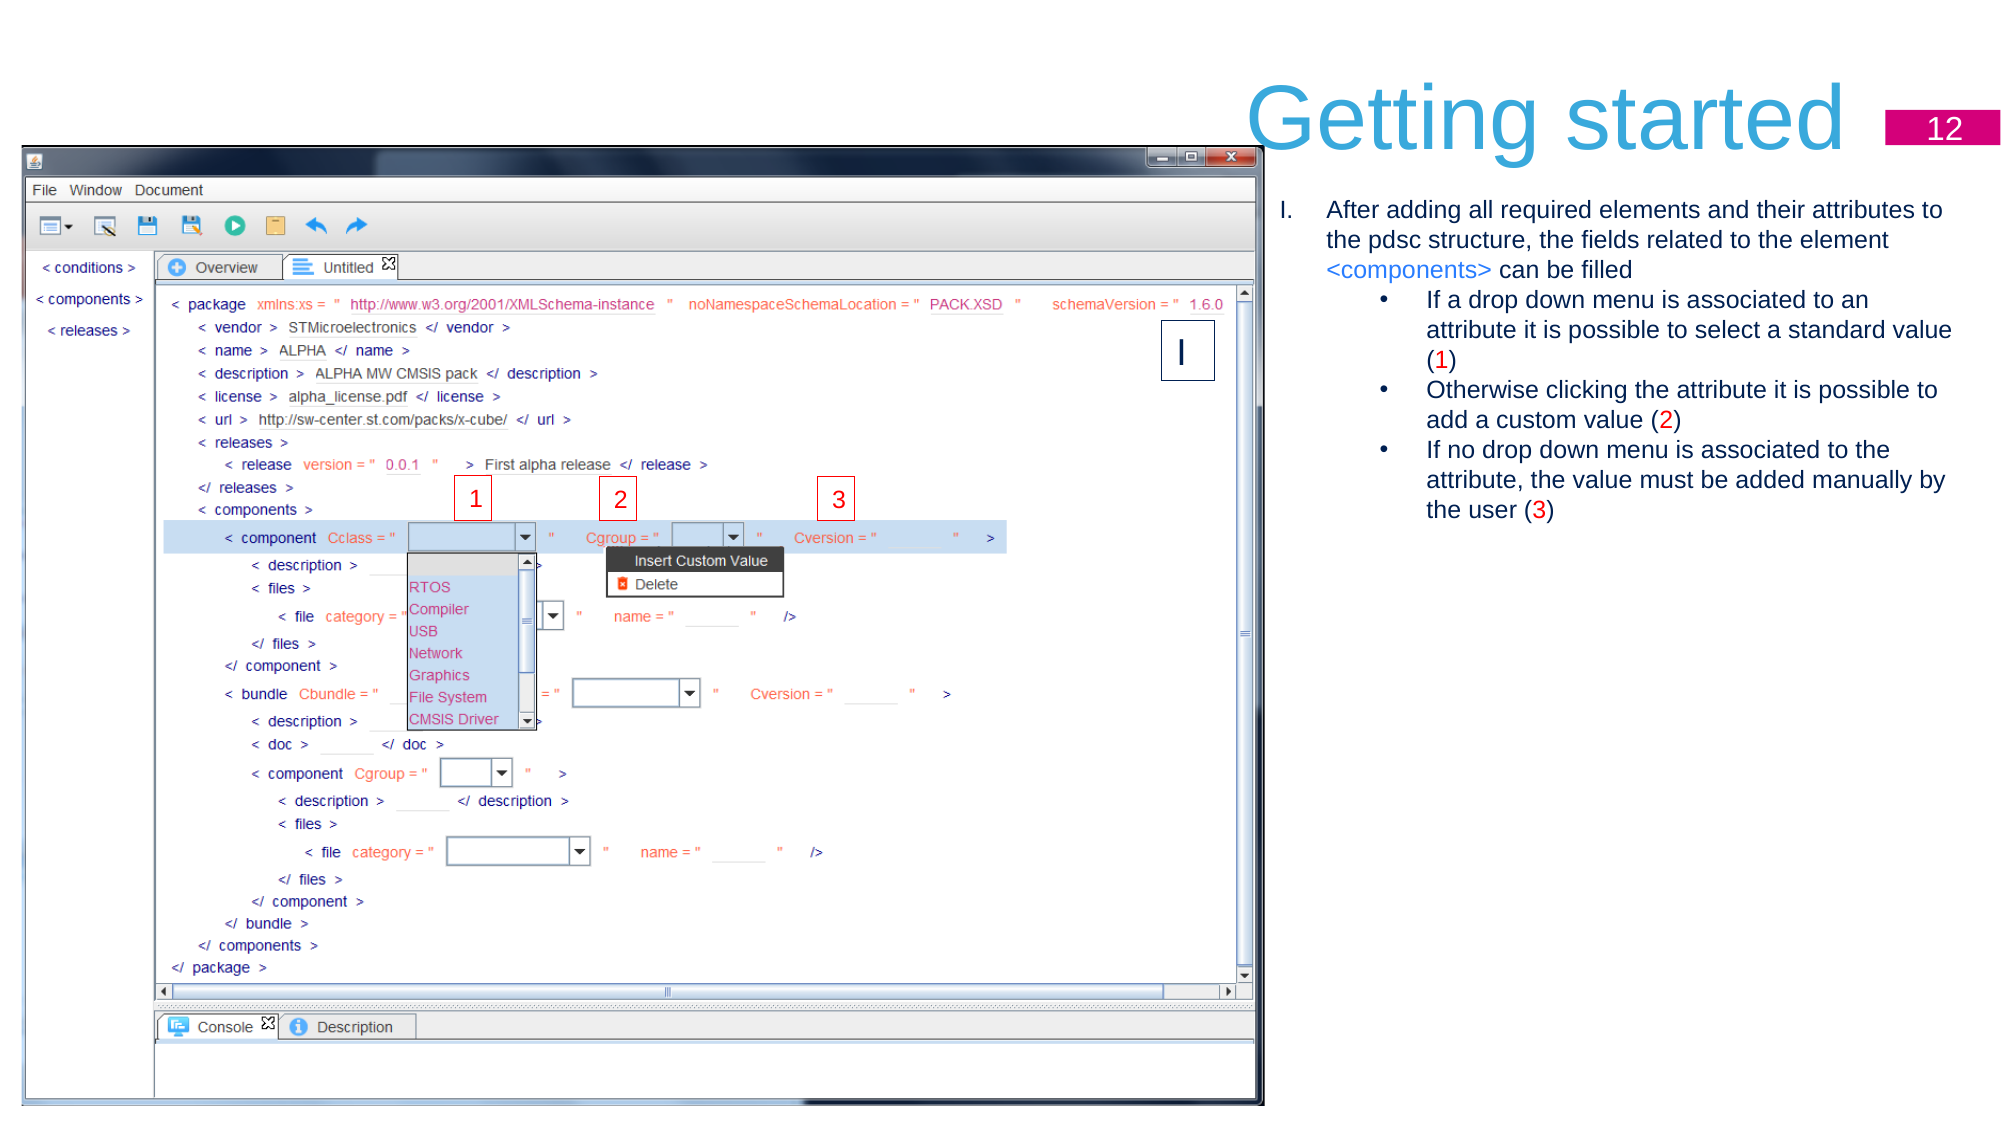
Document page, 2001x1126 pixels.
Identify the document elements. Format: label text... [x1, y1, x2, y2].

slide_number 12 [1885, 109, 2001, 146]
title Getting started [100, 19, 1867, 186]
text_box After adding all required elements and their attributes to the pdsc structure, the fields related to the element <components> can be filled If a drop down menu is associated to an attribute it is possible to select a standard value (1) Otherwise clicking the attribute it is possible to add a custom value (2) If no drop down menu is associated to the attribute, the value must be added manually by the user (3) [1270, 186, 1972, 531]
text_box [21, 145, 1265, 1106]
